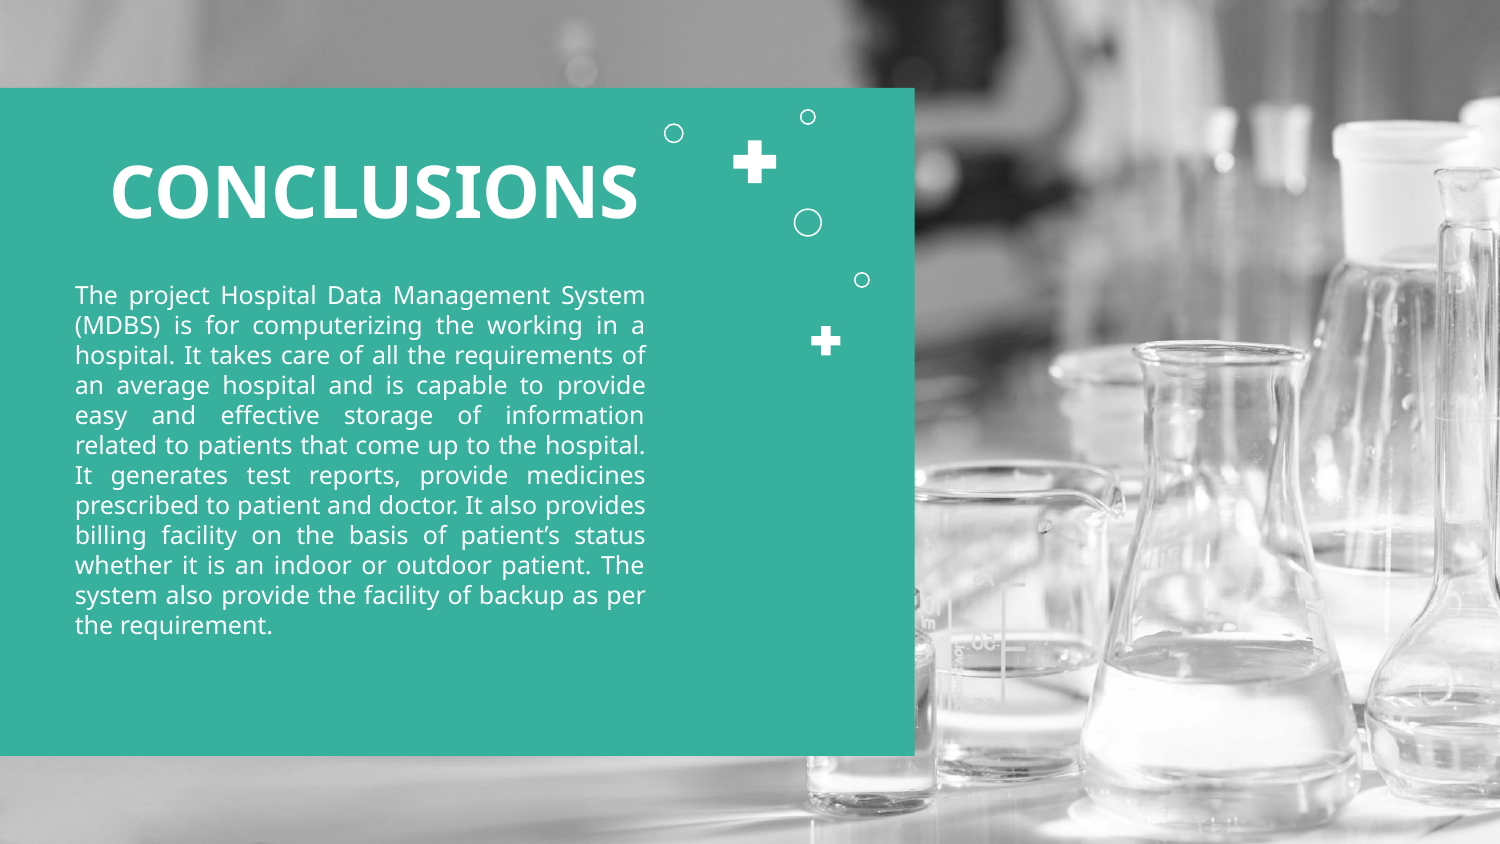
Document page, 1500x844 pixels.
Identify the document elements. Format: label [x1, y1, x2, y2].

text_box [664, 109, 870, 361]
picture [0, 0, 1500, 844]
